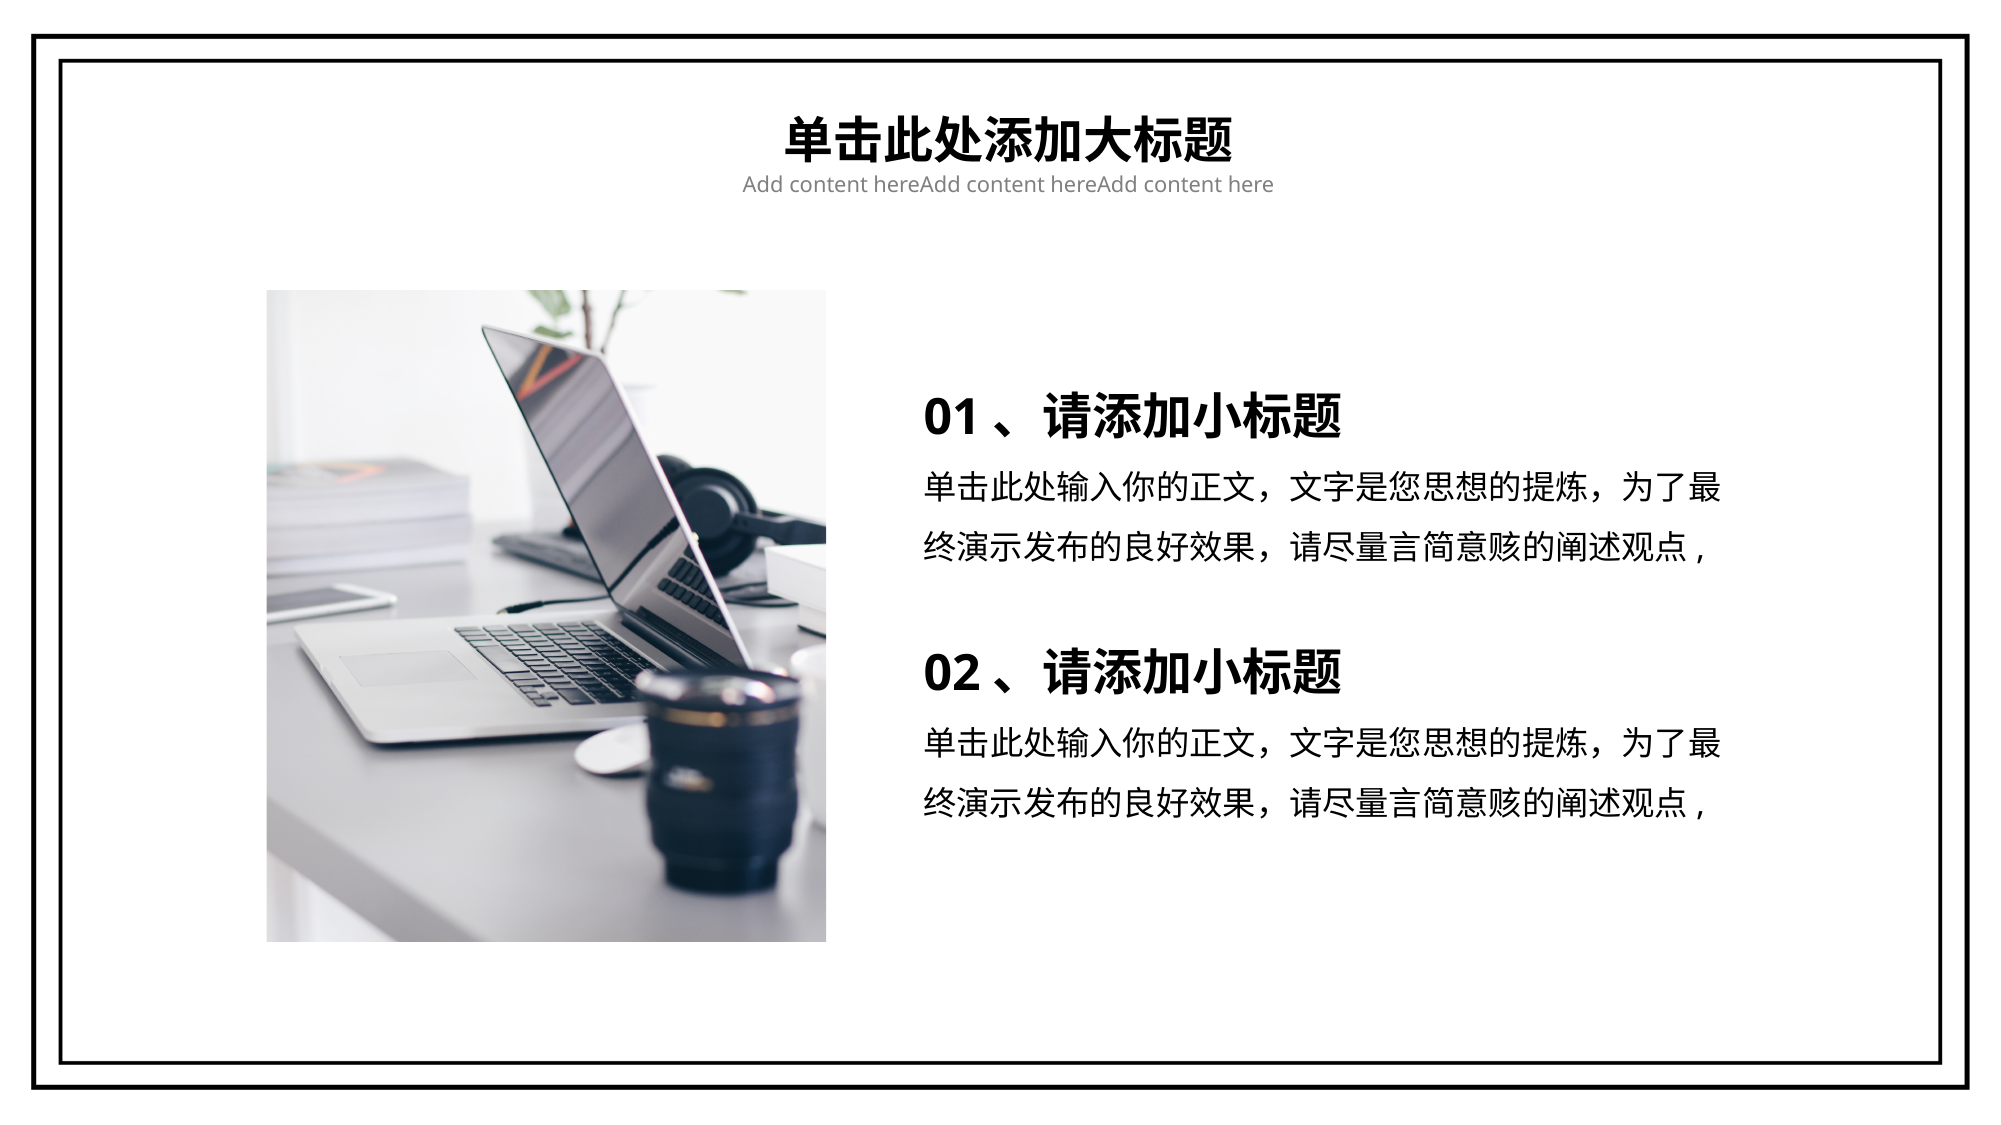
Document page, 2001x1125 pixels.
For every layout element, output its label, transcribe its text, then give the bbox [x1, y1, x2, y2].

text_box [652, 100, 1366, 205]
picture [0, 0, 2001, 1125]
text_box 单击此处输入你的正文，文字是您思想的提炼，为了最终演示发布的良好效果，请尽量言简意赅的阐述观点, [908, 439, 1762, 574]
text_box 01、请添加小标题 [908, 377, 1368, 452]
text_box 02、请添加小标题 [908, 633, 1368, 709]
text_box 单击此处输入你的正文，文字是您思想的提炼，为了最终演示发布的良好效果，请尽量言简意赅的阐述观点, [908, 695, 1762, 830]
